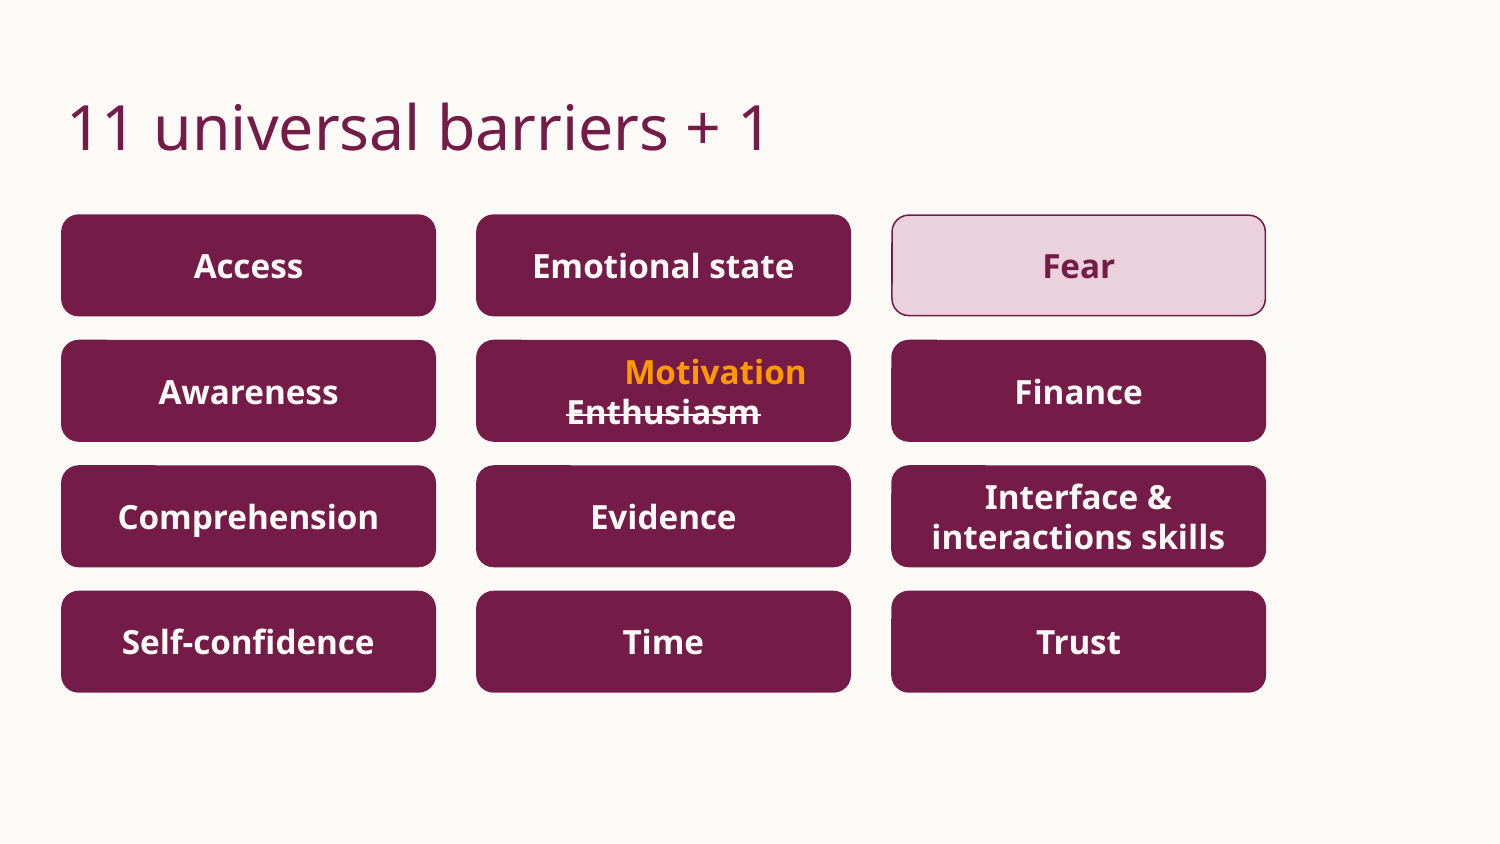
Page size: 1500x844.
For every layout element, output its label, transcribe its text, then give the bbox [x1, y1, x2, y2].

text_box Fear [891, 215, 1266, 316]
text_box Self-confidence [61, 591, 436, 692]
text_box Comprehension [61, 466, 436, 567]
text_box Finance [891, 340, 1266, 442]
text_box Trust [891, 591, 1266, 692]
text_box Time [476, 591, 851, 692]
text_box Emotional state [476, 215, 851, 316]
text_box Evidence [476, 466, 851, 567]
text_box Interface & interactions skills [891, 466, 1266, 567]
text_box Awareness [61, 340, 436, 442]
text_box Motivation Enthusiasm [476, 340, 851, 442]
text_box Access [61, 215, 436, 316]
title 11 universal barriers + 1 [51, 72, 1449, 167]
